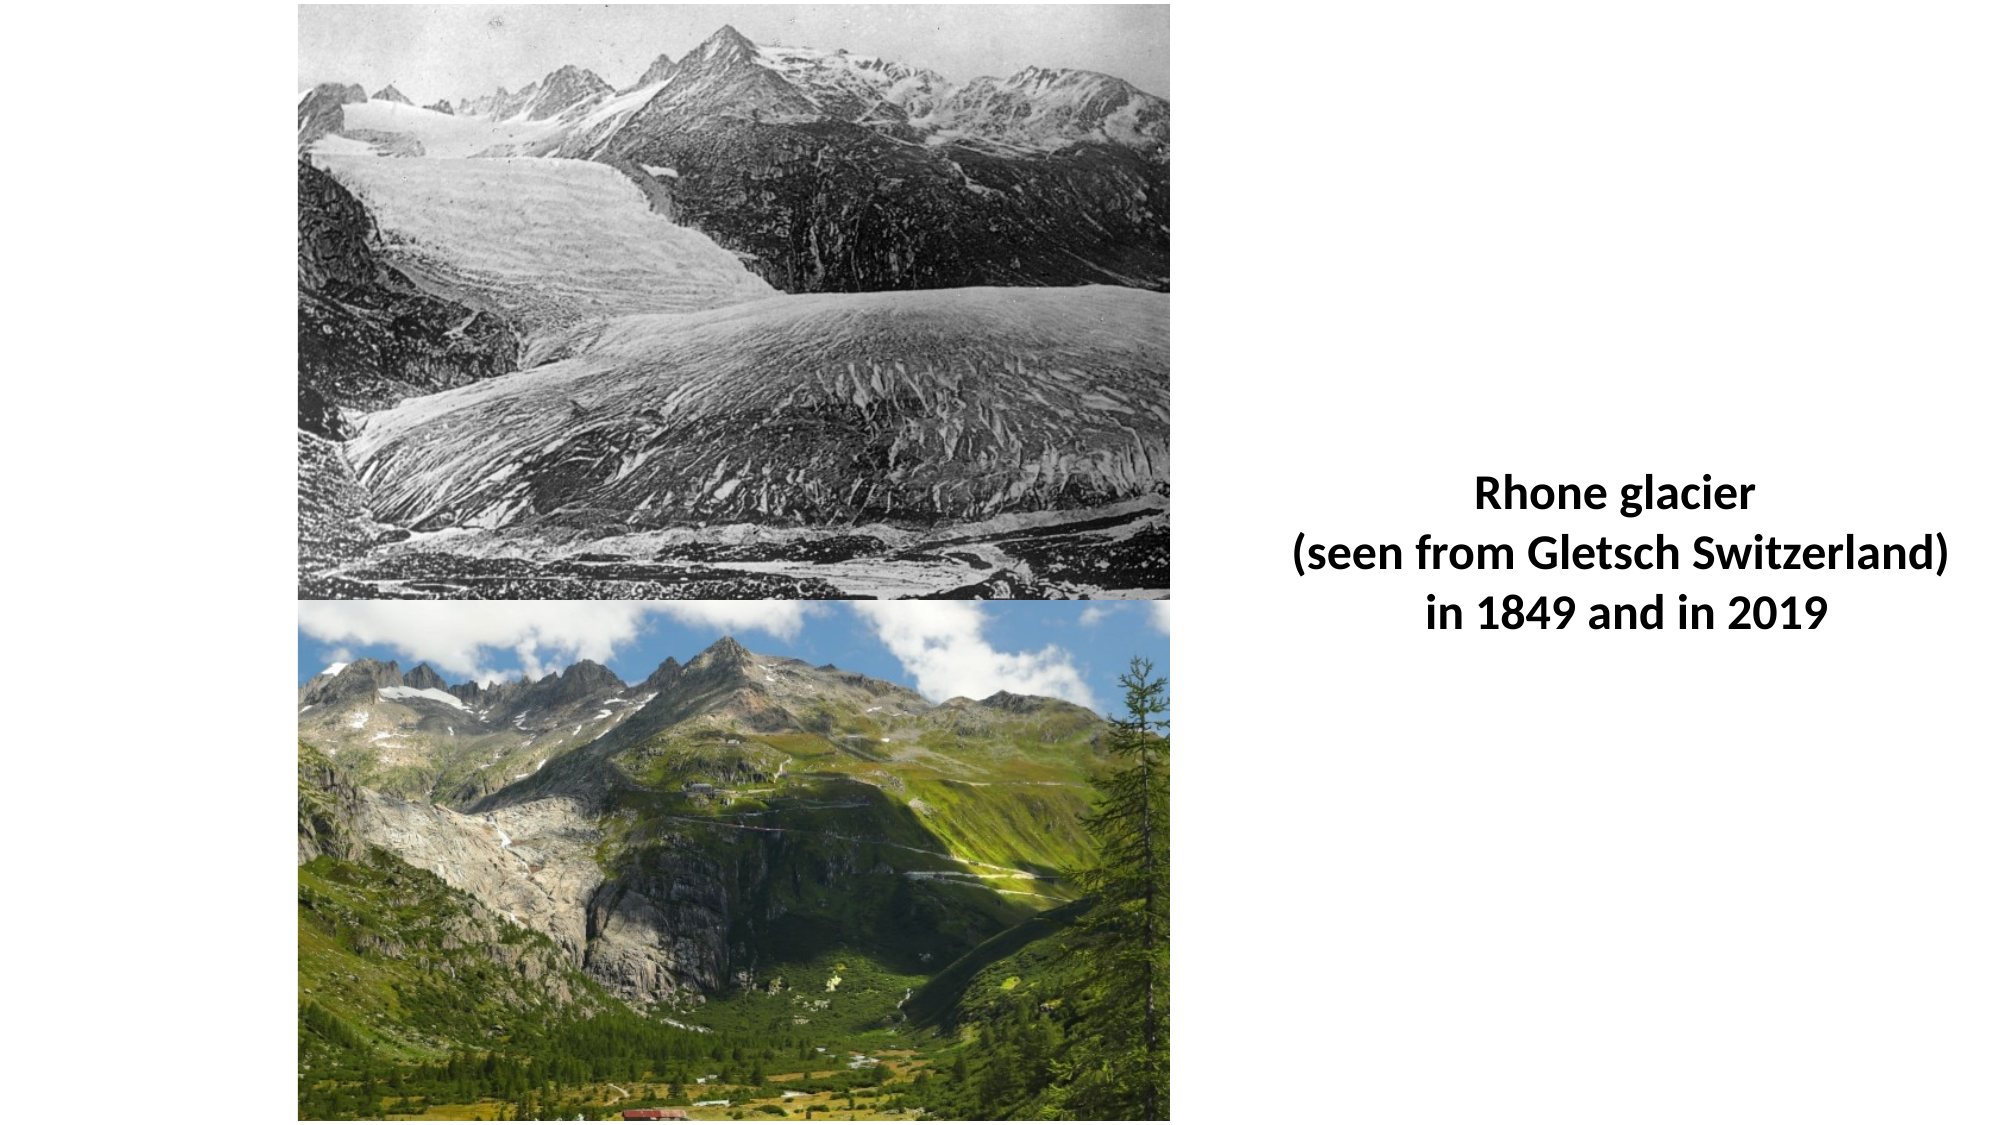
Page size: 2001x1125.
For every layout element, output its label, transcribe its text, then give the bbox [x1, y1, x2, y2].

text_box Rhone glacier (seen from Gletsch Switzerland) in 1849 and in 2019 [1276, 452, 1966, 648]
picture [297, 4, 1170, 600]
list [297, 600, 1170, 1121]
